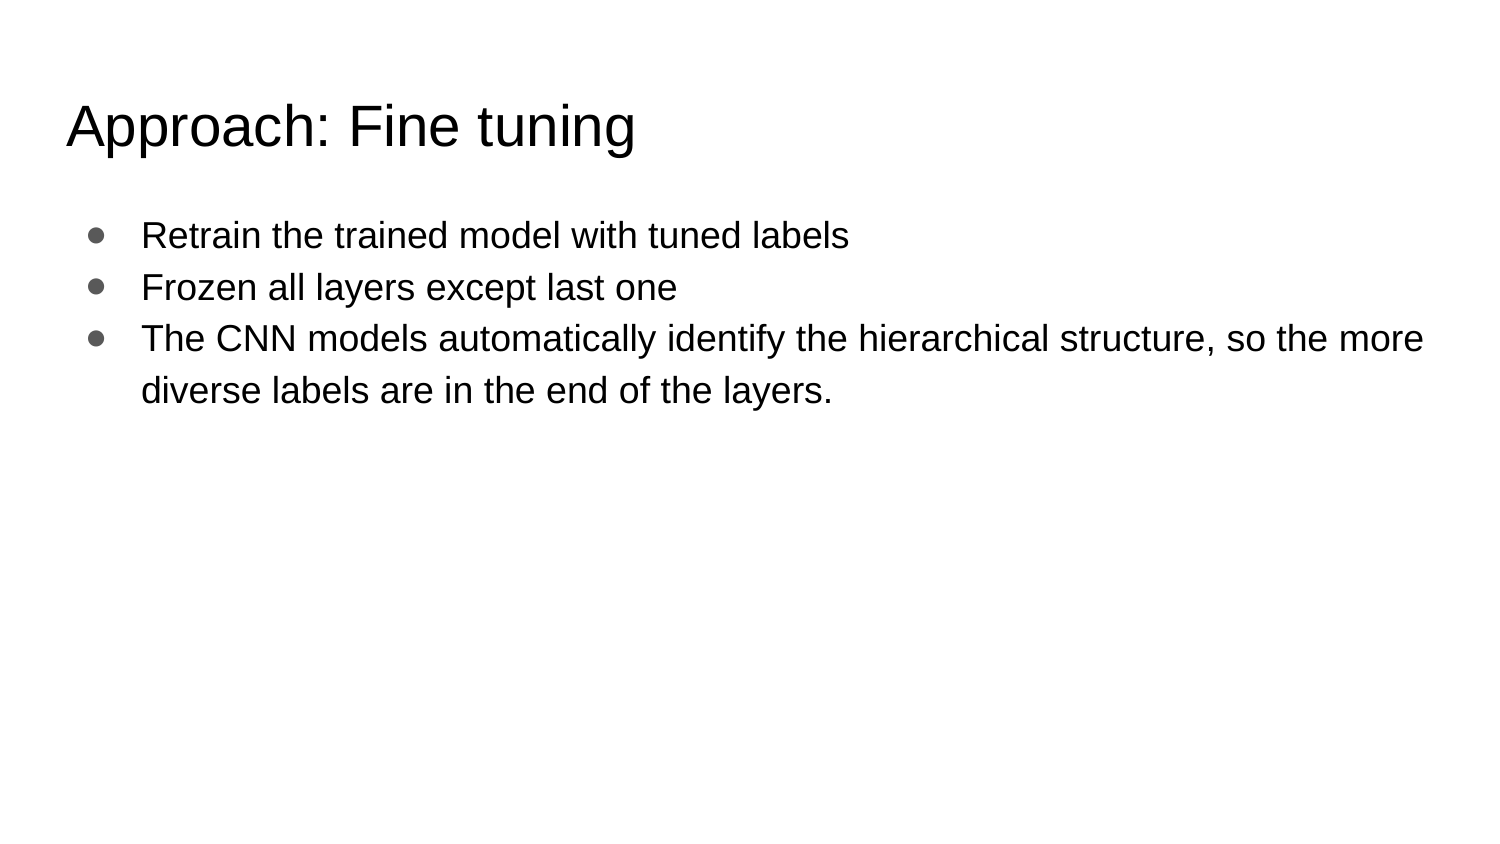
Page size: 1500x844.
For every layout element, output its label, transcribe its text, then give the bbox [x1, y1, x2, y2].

title Approach: Fine tuning [51, 72, 1449, 167]
list Retrain the trained model with tuned labels Frozen all layers except last one The CNN models automatically identify the hierarchical structure, so the more diverse labels are in the end of the layers. [51, 189, 1449, 750]
